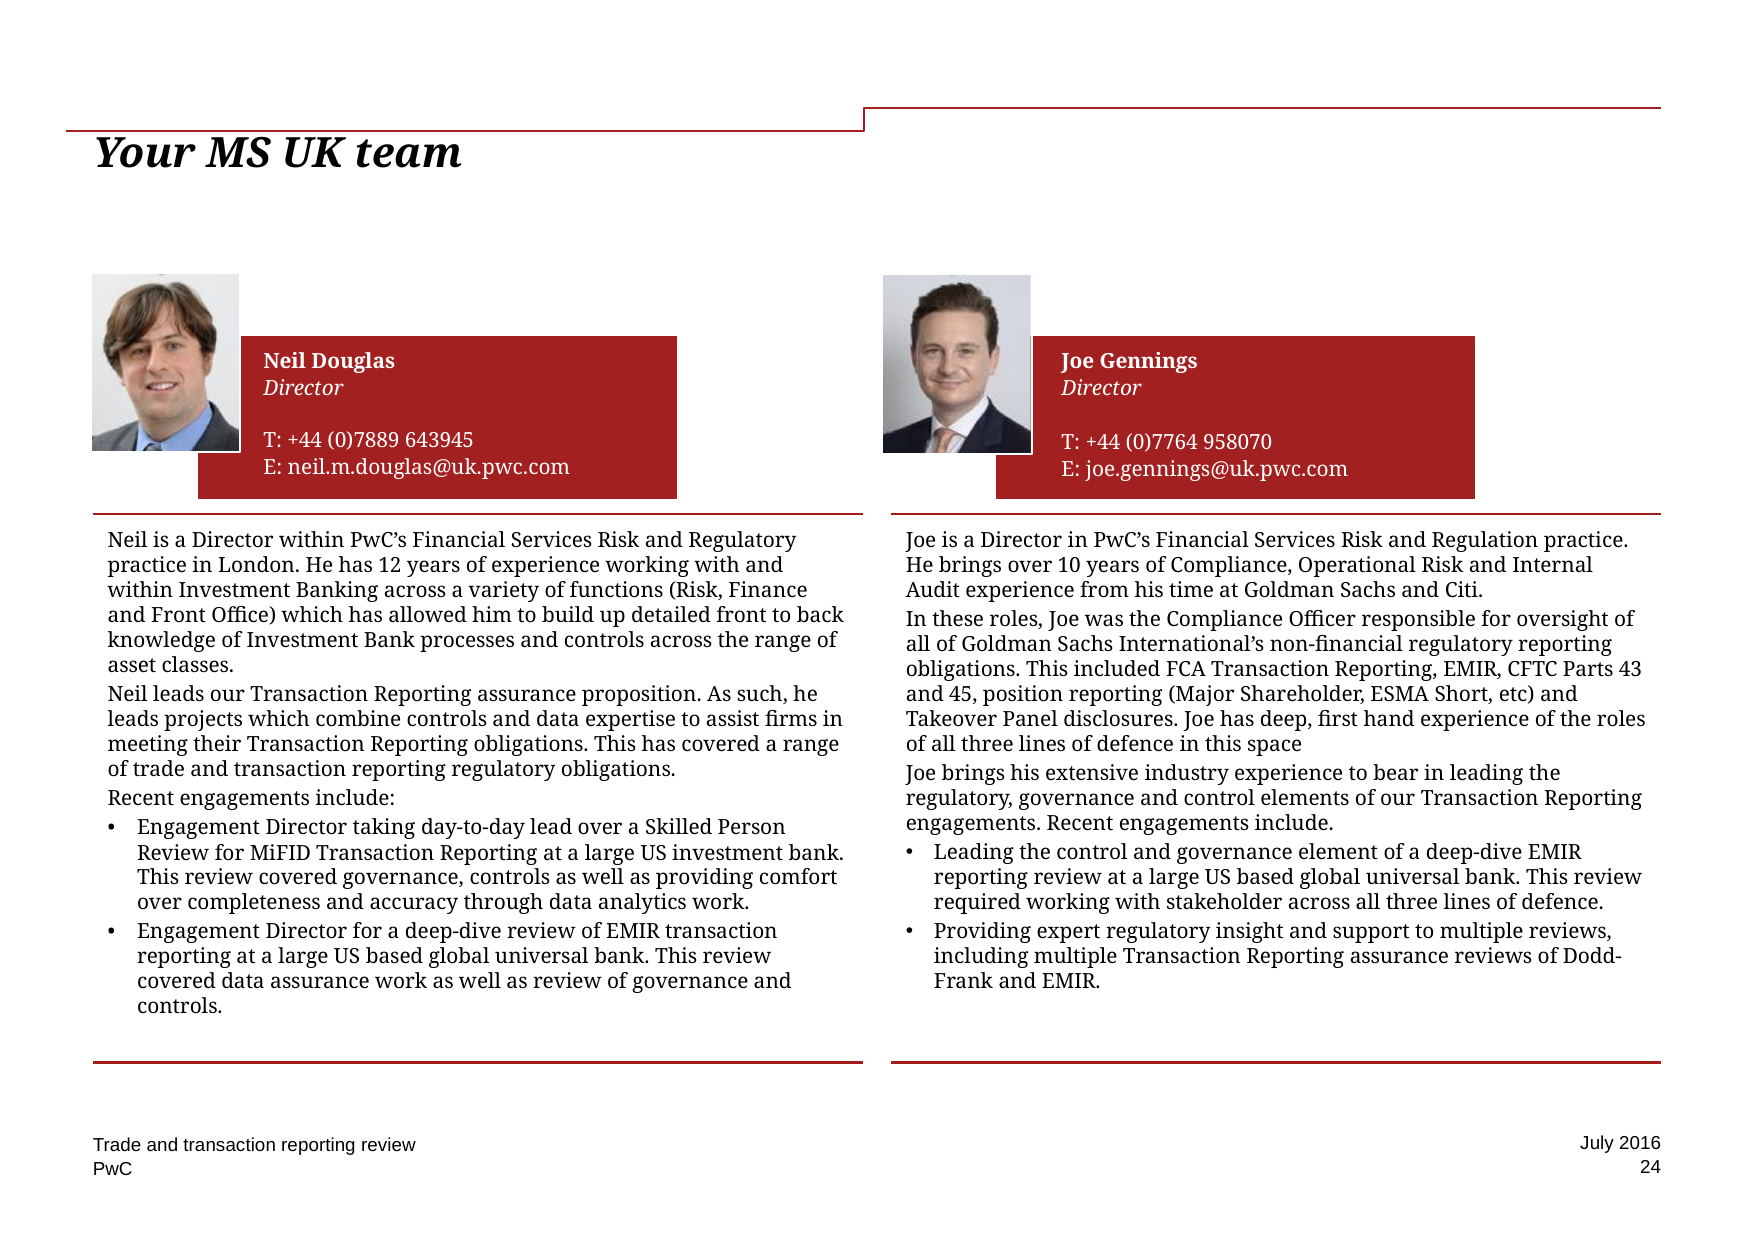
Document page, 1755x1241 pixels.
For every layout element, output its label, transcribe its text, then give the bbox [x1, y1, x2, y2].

slide_number 24 [1368, 1156, 1662, 1180]
footer Trade and transaction reporting review [93, 1130, 677, 1156]
text_box Joe Gennings Director T: +44 (0)7764 958070 E: joe.gennings@uk.pwc.com [994, 335, 1477, 500]
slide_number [1368, 1130, 1662, 1156]
picture [882, 275, 1031, 453]
text_box Joe is a Director in PwC’s Financial Services Risk and Regulation practice. He brings over 10 years of Compliance, Operational Risk and Internal Audit experience from his time at Goldman Sachs and Citi. In these roles, Joe was the Compliance Officer responsible for oversight of all of Goldman Sachs International’s non-financial regulatory reporting obligations. This included FCA Transaction Reporting, EMIR, CFTC Parts 43 and 45, position reporting (Major Shareholder, ESMA Short, etc) and Takeover Panel disclosures. Joe has deep, first hand experience of the roles of all three lines of defence in this space Joe brings his extensive industry experience to bear in leading the regulatory, governance and control elements of our Transaction Reporting engagements. Recent engagements include. Leading the control and governance element of a deep-dive EMIR reporting review at a large US based global universal bank. This review required working with stakeholder across all three lines of defence. Providing expert regulatory insight and support to multiple reviews, including multiple Transaction Reporting assurance reviews of Dodd-Frank and EMIR. [891, 520, 1662, 1001]
text_box Neil Douglas Director T: +44 (0)7889 643945 E: neil.m.douglas@uk.pwc.com [196, 335, 679, 500]
picture [91, 273, 240, 452]
title Your MS UK team [93, 126, 1662, 273]
text_box Neil is a Director within PwC’s Financial Services Risk and Regulatory practice in London. He has 12 years of experience working with and within Investment Banking across a variety of functions (Risk, Finance and Front Office) which has allowed him to build up detailed front to back knowledge of Investment Bank processes and controls across the range of asset classes. Neil leads our Transaction Reporting assurance proposition. As such, he leads projects which combine controls and data expertise to assist firms in meeting their Transaction Reporting obligations. This has covered a range of trade and transaction reporting regulatory obligations. Recent engagements include: Engagement Director taking day-to-day lead over a Skilled Person Review for MiFID Transaction Reporting at a large US investment bank. This review covered governance, controls as well as providing comfort over completeness and accuracy through data analytics work. Engagement Director for a deep-dive review of EMIR transaction reporting at a large US based global universal bank. This review covered data assurance work as well as review of governance and controls. [92, 521, 863, 1055]
